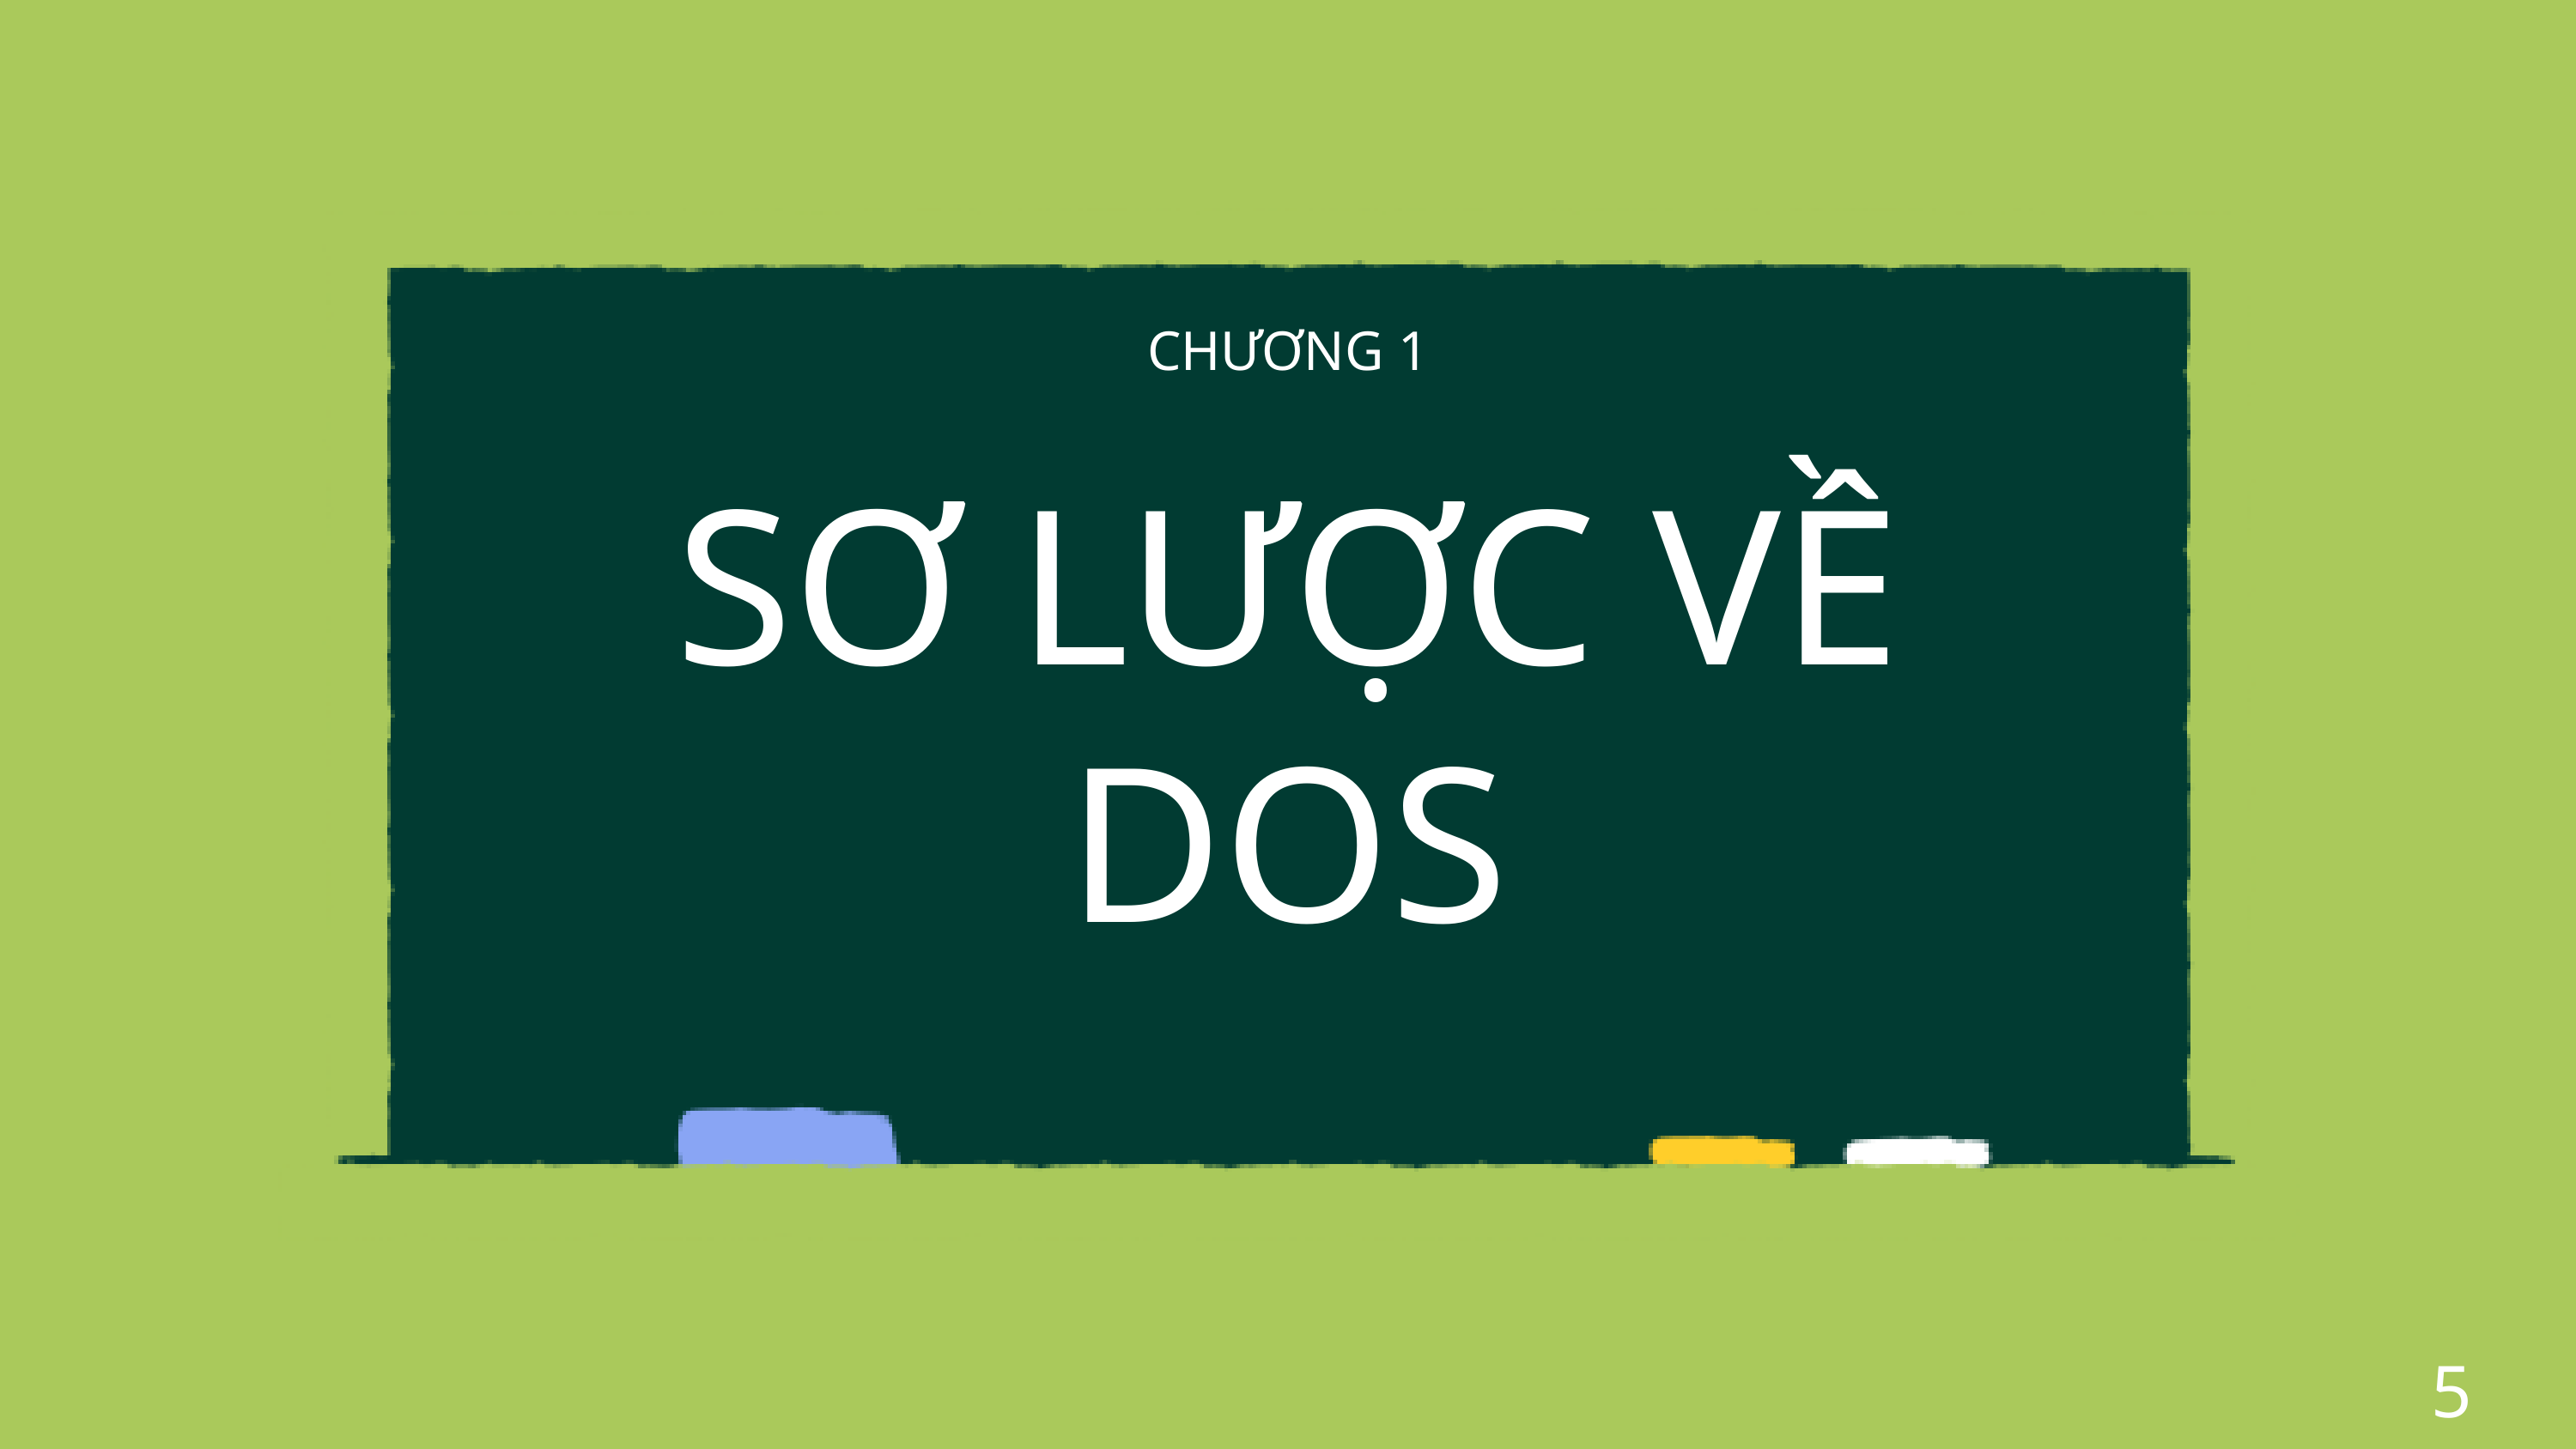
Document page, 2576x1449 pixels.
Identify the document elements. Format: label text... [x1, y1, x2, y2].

text_box 5 [2431, 1331, 2472, 1433]
picture [278, 208, 2300, 1241]
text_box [522, 313, 2054, 1089]
